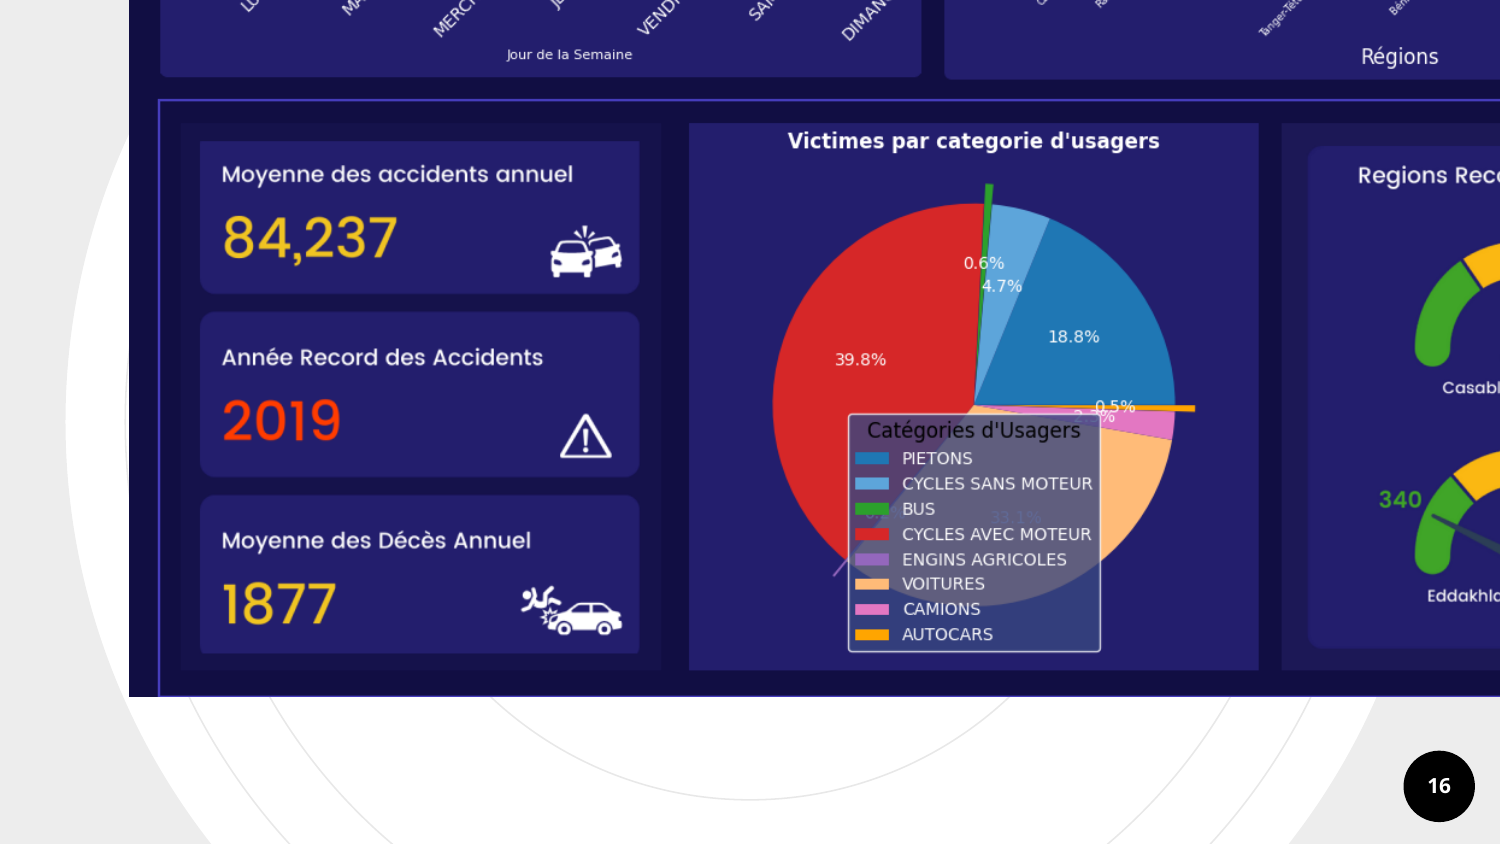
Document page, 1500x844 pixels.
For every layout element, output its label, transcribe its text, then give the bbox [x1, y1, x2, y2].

slide_number 16 [1403, 750, 1475, 823]
picture [129, 0, 1500, 697]
